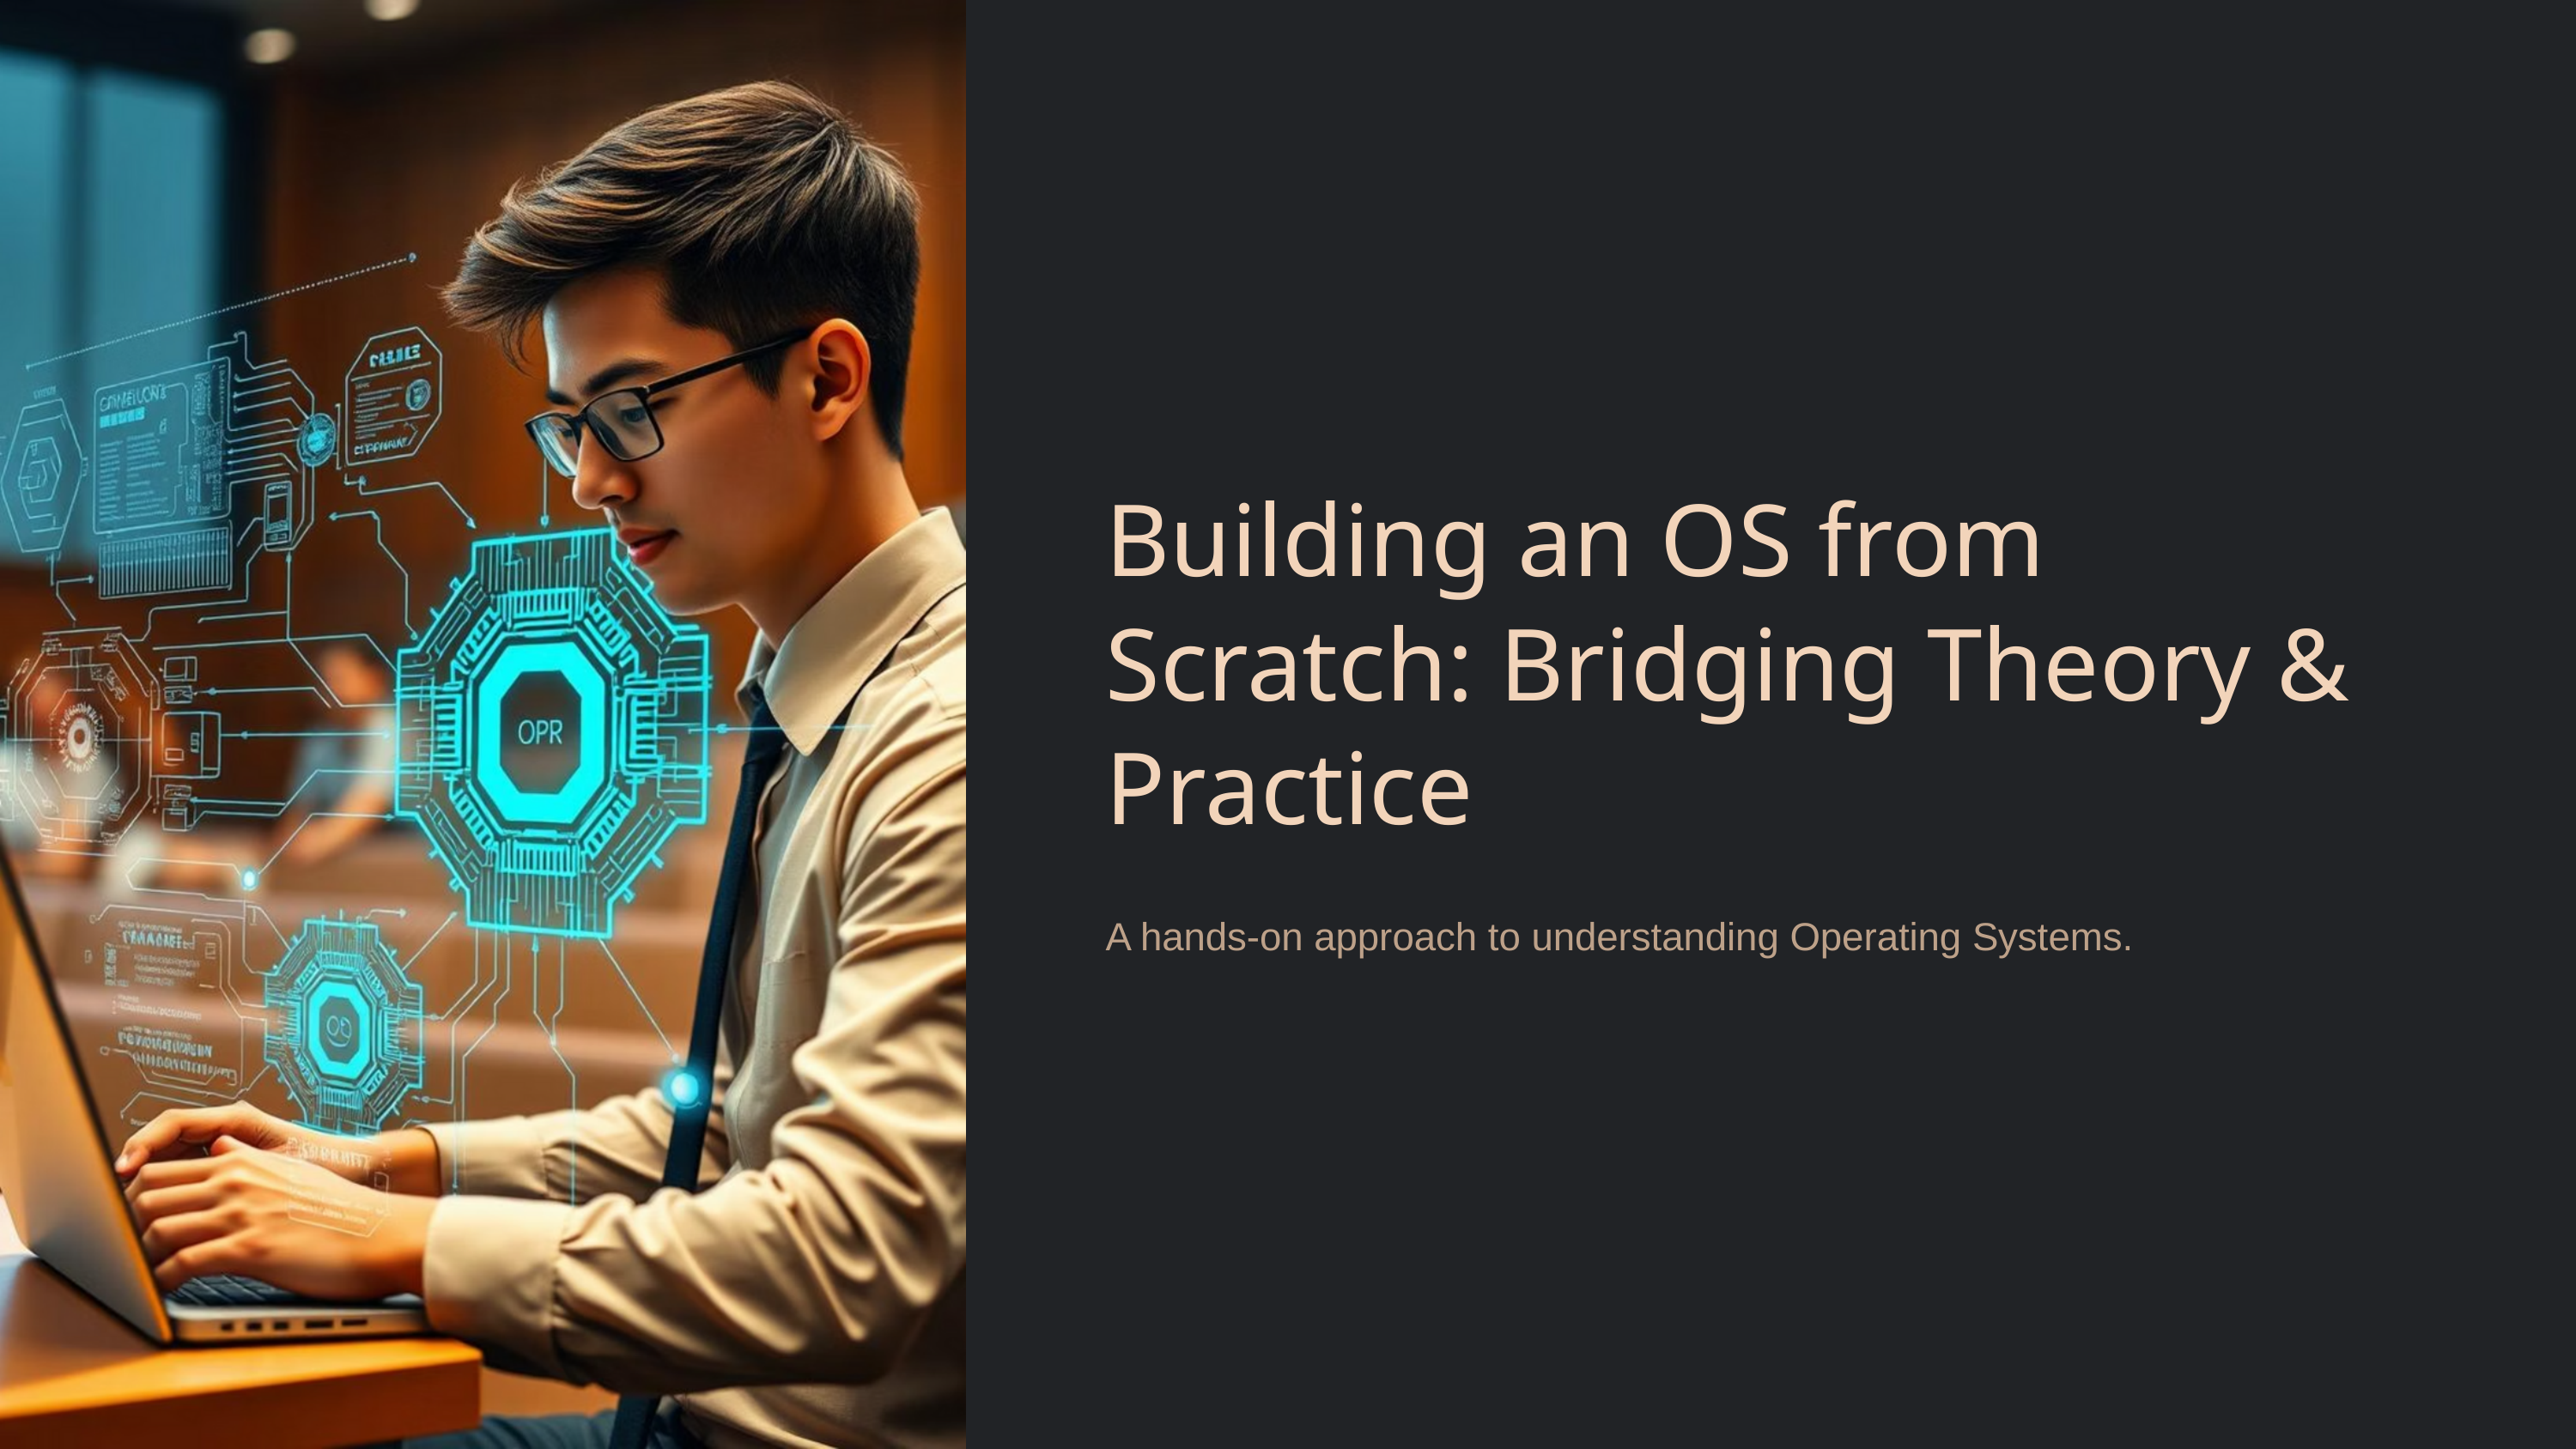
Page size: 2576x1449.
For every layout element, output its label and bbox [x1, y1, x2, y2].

text_box [967, 0, 2576, 1449]
text_box [0, 0, 967, 1449]
